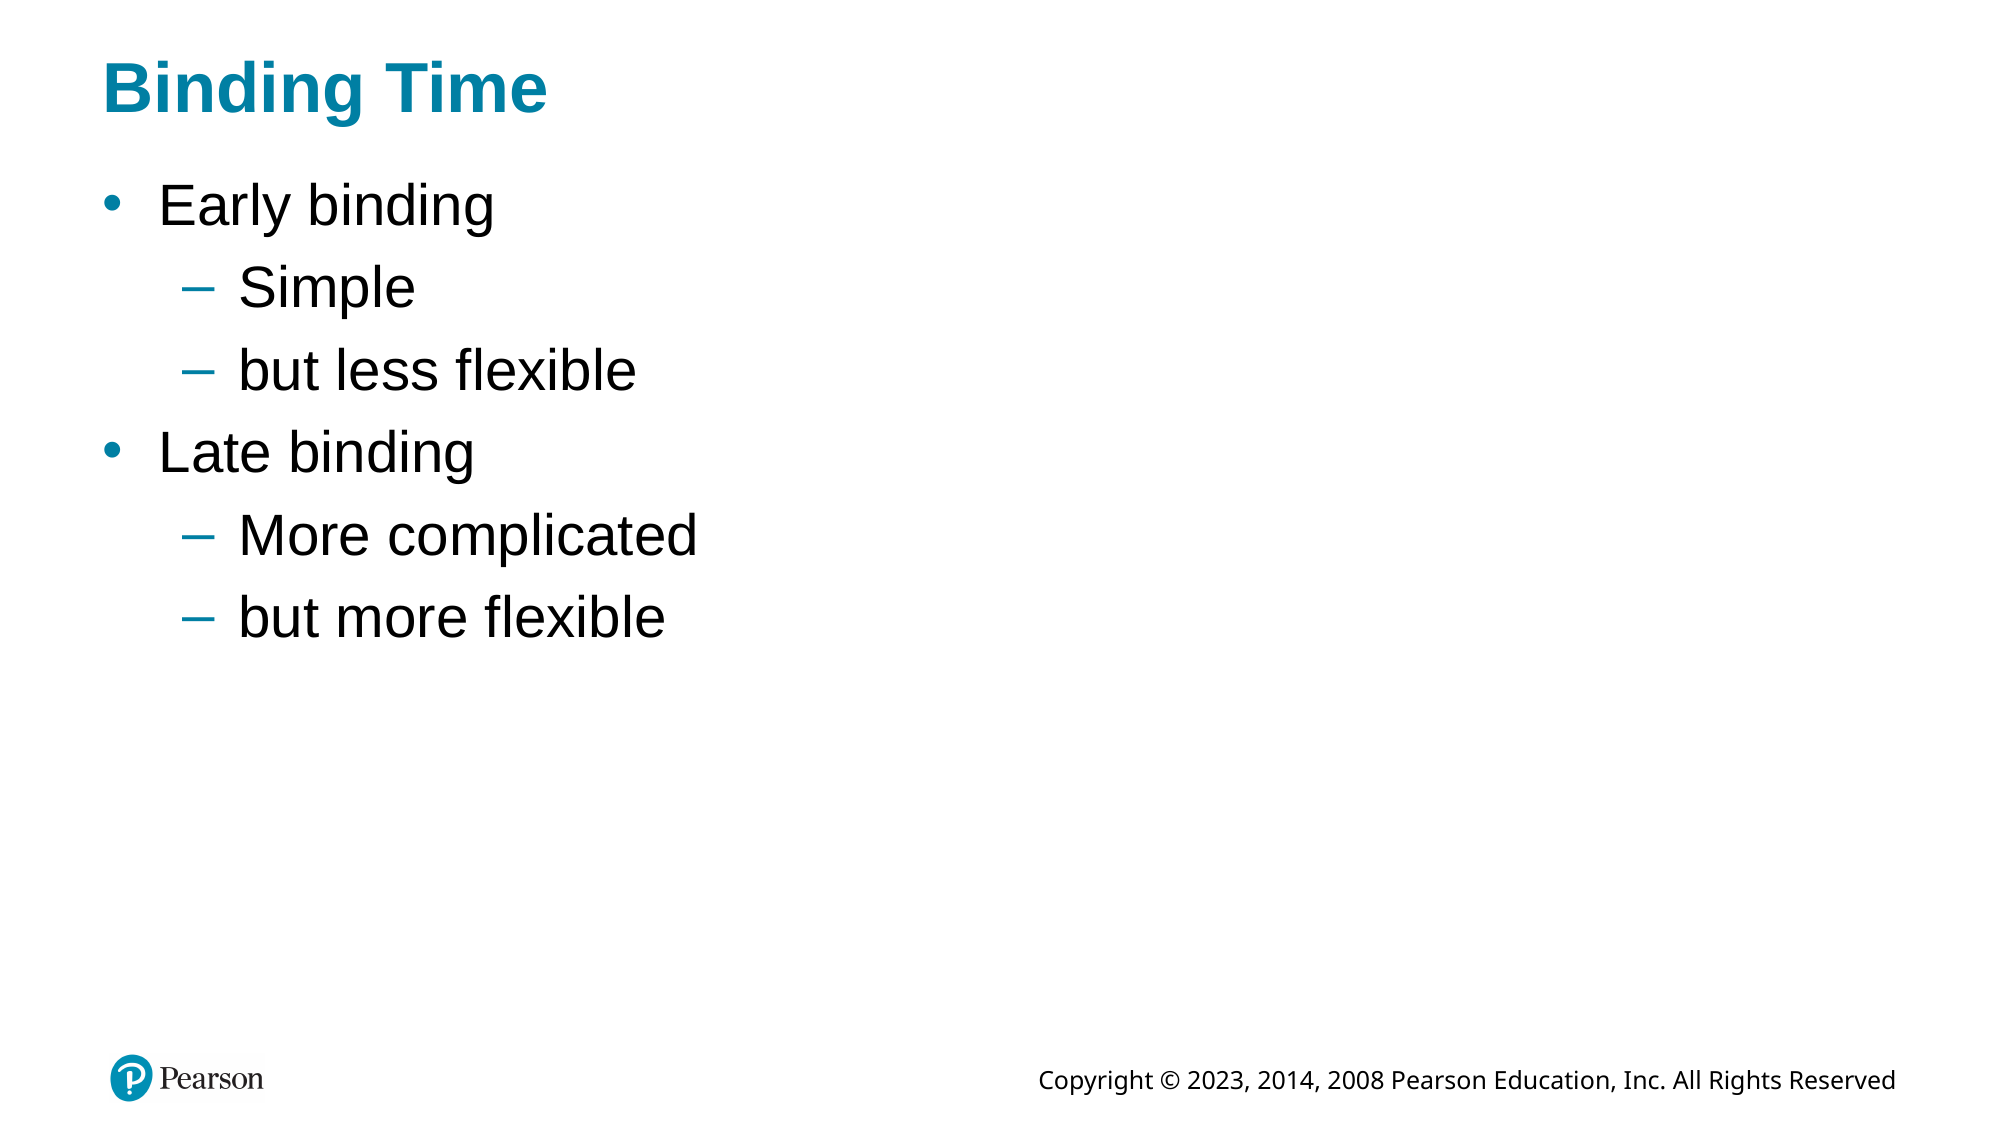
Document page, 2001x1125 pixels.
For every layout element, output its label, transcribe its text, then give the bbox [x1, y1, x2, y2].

list Early binding Simple but less flexible Late binding More complicated but more flexible [102, 86, 1899, 730]
picture [109, 1053, 265, 1103]
title Binding Time [102, 0, 1899, 86]
